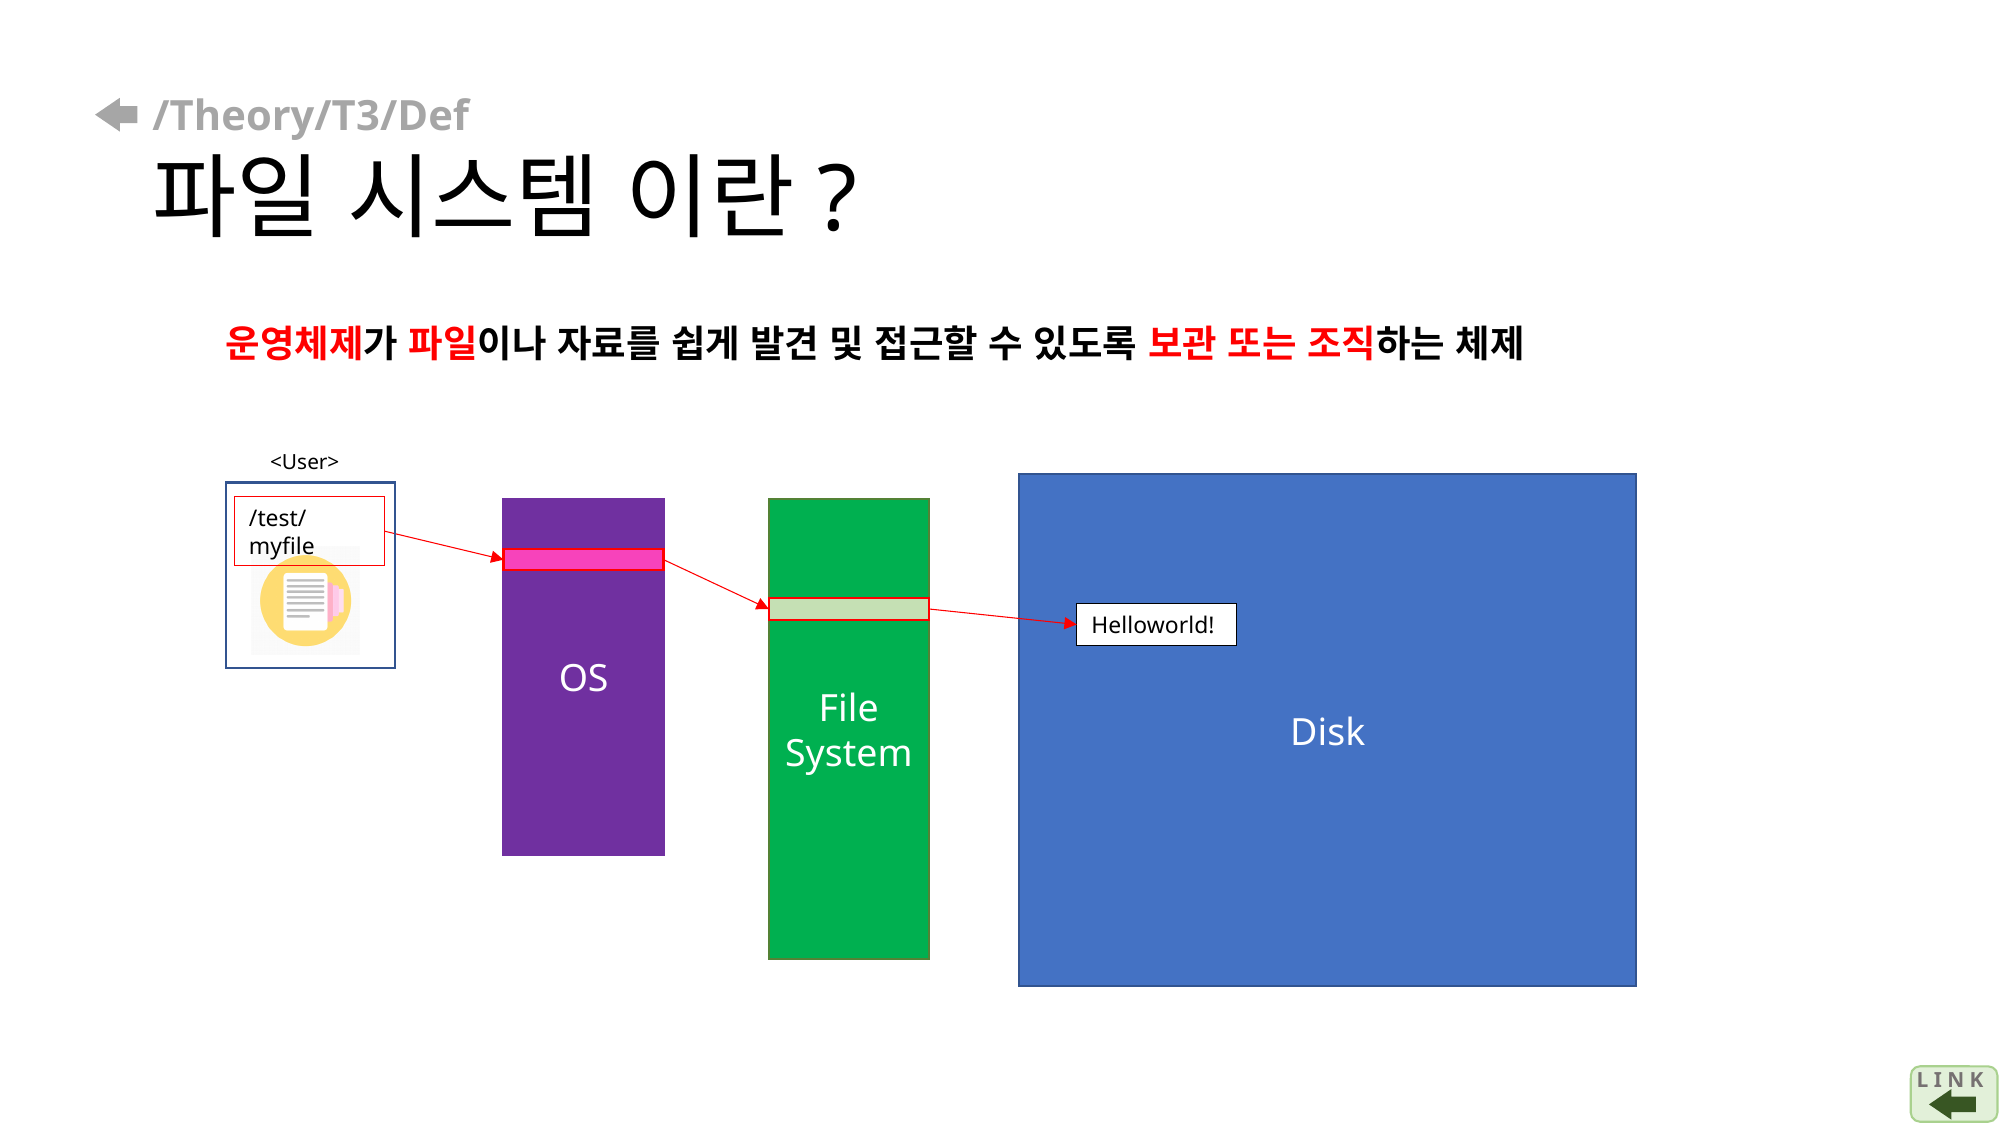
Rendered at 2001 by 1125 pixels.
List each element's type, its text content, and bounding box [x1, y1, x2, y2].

text_box [225, 481, 396, 669]
picture [251, 546, 360, 655]
text_box OS [502, 571, 665, 856]
text_box Disk [1018, 473, 1637, 987]
text_box <User> [255, 441, 364, 481]
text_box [663, 559, 769, 610]
text_box OS [502, 498, 665, 548]
text_box [502, 548, 665, 571]
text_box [928, 608, 1077, 625]
text_box File System [768, 498, 930, 597]
text_box File System [768, 621, 930, 960]
text_box Helloworld! [1076, 603, 1237, 646]
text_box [1901, 1059, 2000, 1125]
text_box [384, 517, 504, 560]
title /Theory/T3/Def 파일 시스템 이란? [137, 59, 1863, 278]
text_box 운영체제가 파일이나 자료를 쉽게 발견 및 접근할 수 있도록 보관 또는 조직하는 체제 [210, 312, 1718, 373]
text_box [768, 597, 930, 621]
text_box [93, 95, 139, 134]
